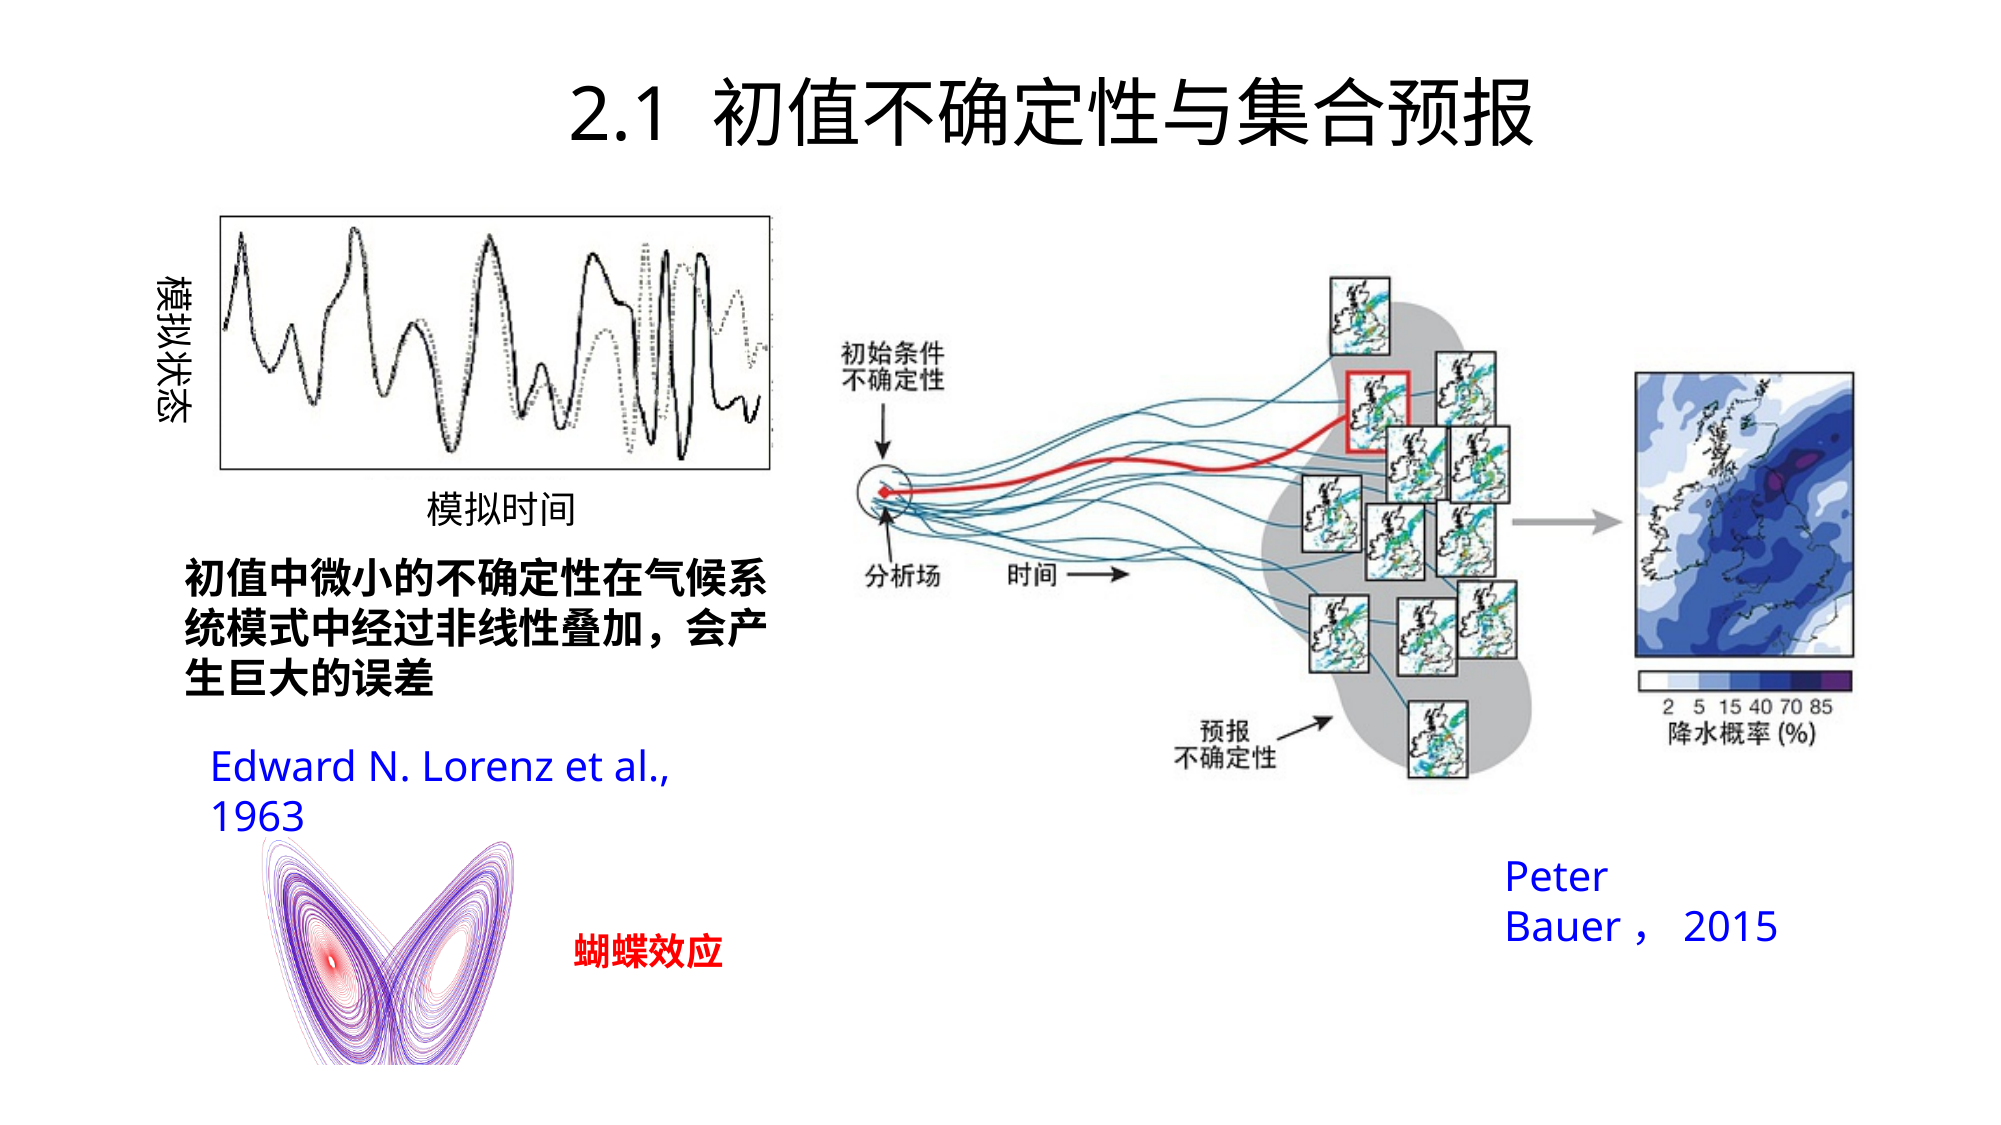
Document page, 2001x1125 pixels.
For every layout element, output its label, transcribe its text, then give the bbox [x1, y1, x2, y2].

text_box 初值中微小的不确定性在气候系统模式中经过非线性叠加，会产生巨大的误差 [169, 544, 792, 709]
picture [224, 837, 570, 1065]
text_box 2.1 初值不确定性与集合预报 [141, 57, 1964, 163]
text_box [146, 195, 827, 536]
text_box Edward N. Lorenz et al., 1963 [194, 731, 767, 847]
picture [826, 264, 1872, 798]
text_box Peter Bauer，2015 [1489, 842, 1859, 958]
text_box 蝴蝶效应 [570, 920, 866, 981]
